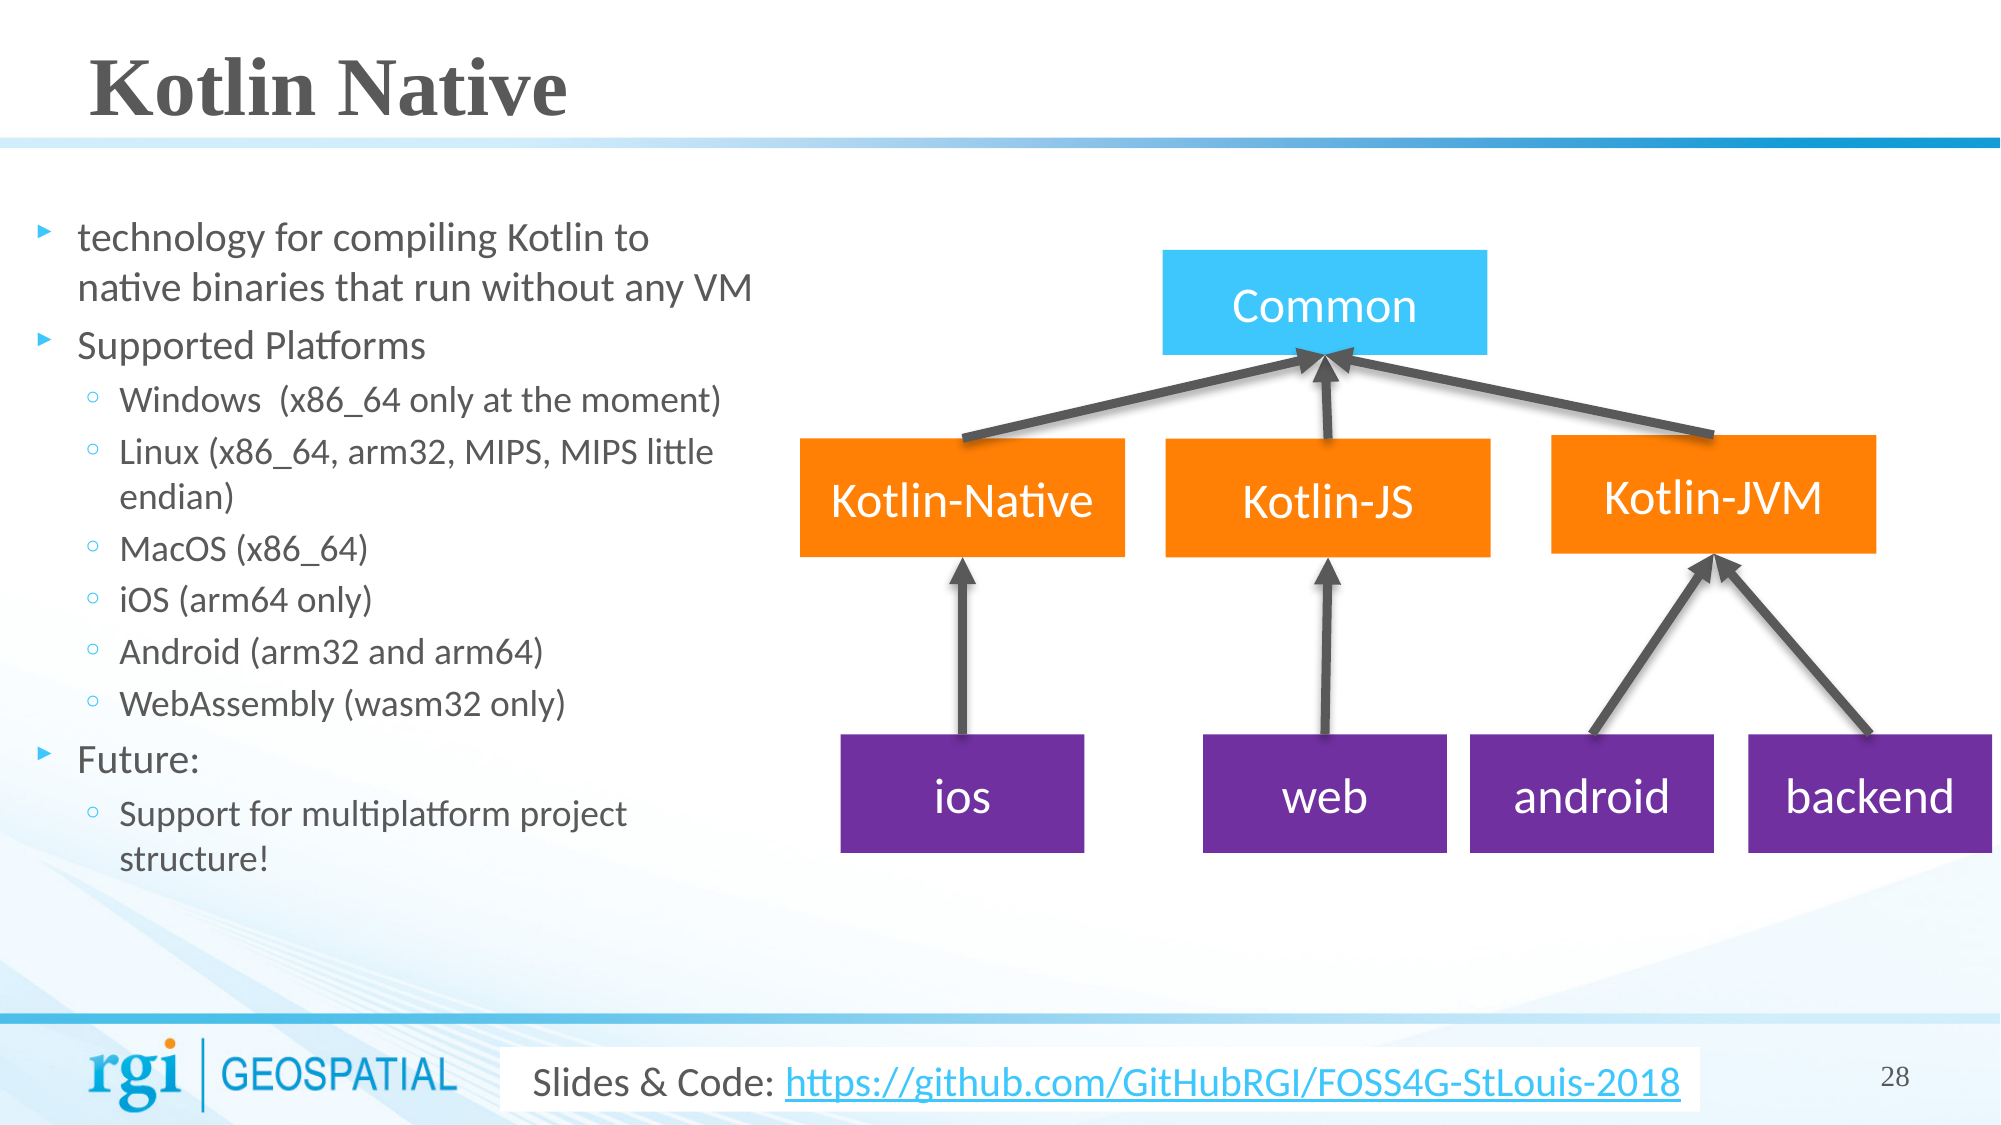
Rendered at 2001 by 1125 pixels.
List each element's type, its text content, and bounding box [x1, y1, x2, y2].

text_box backend [1748, 734, 1993, 853]
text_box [1326, 354, 1715, 436]
text_box Slides & Code: https://github.com/GitHubRGI/FOSS4G-StLouis-2018 [499, 1046, 1700, 1112]
text_box web [1203, 734, 1447, 853]
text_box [1324, 557, 1329, 735]
text_box ios [840, 734, 1085, 853]
text_box Kotlin-JS [1165, 447, 1491, 558]
text_box Kotlin-JVM [1551, 435, 1877, 554]
picture [0, 0, 2001, 1125]
text_box android [1470, 734, 1714, 853]
list Kotlin Native [75, 24, 1925, 125]
list technology for compiling Kotlin to native binaries that run without any VM Supported Platforms Windows (x86_64 only at the moment) Linux (x86_64, arm32, MIPS, MIPS little endian) MacOS (x86_64) iOS (arm64 only) Android (arm32 and arm64) WebAssembly (wasm32 only) Future: Support for multiplatform project structure! [2, 202, 771, 963]
text_box Kotlin-Native [800, 438, 1126, 558]
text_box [962, 354, 1326, 439]
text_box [1591, 553, 1713, 735]
text_box Common [1162, 249, 1488, 354]
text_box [1713, 553, 1871, 735]
